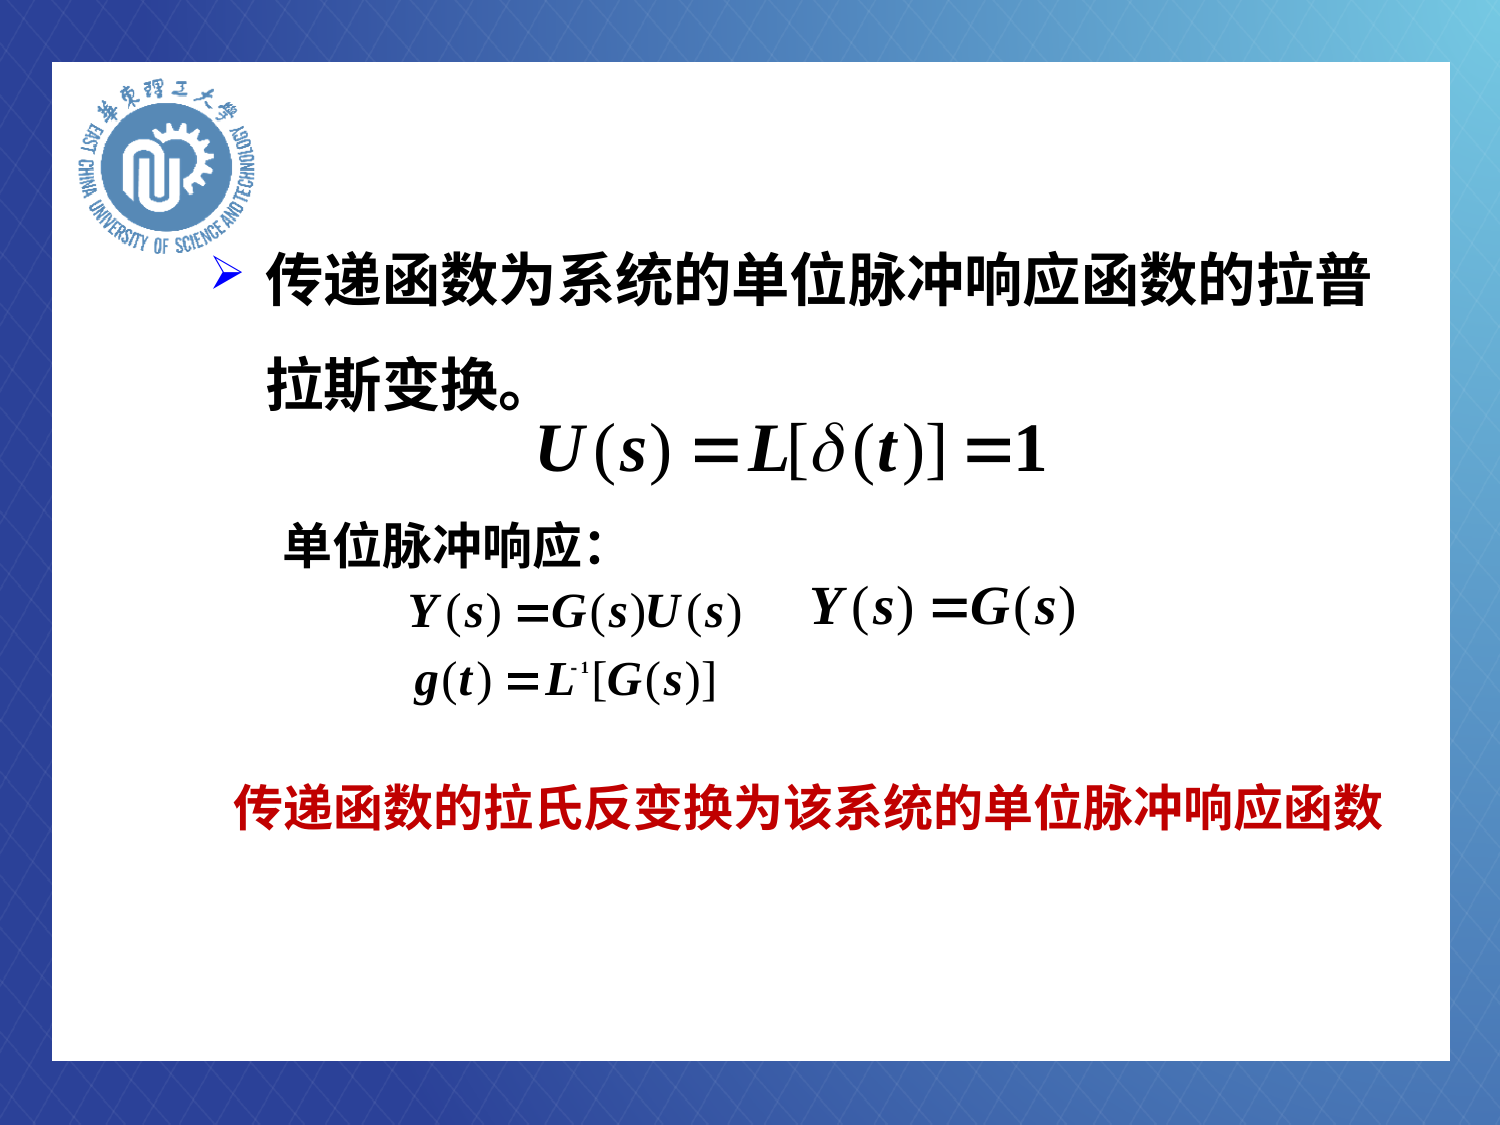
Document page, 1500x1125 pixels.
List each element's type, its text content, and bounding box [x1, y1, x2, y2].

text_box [407, 651, 719, 714]
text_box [407, 585, 748, 646]
picture [0, 0, 1500, 1125]
text_box 传递函数为系统的单位脉冲响应函数的拉普拉斯变换。 [194, 201, 1388, 414]
text_box 传递函数的拉氏反变换为该系统的单位脉冲响应函数 [218, 769, 1412, 844]
text_box 单位脉冲响应： [267, 507, 648, 582]
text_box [532, 411, 1050, 496]
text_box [808, 577, 1083, 644]
